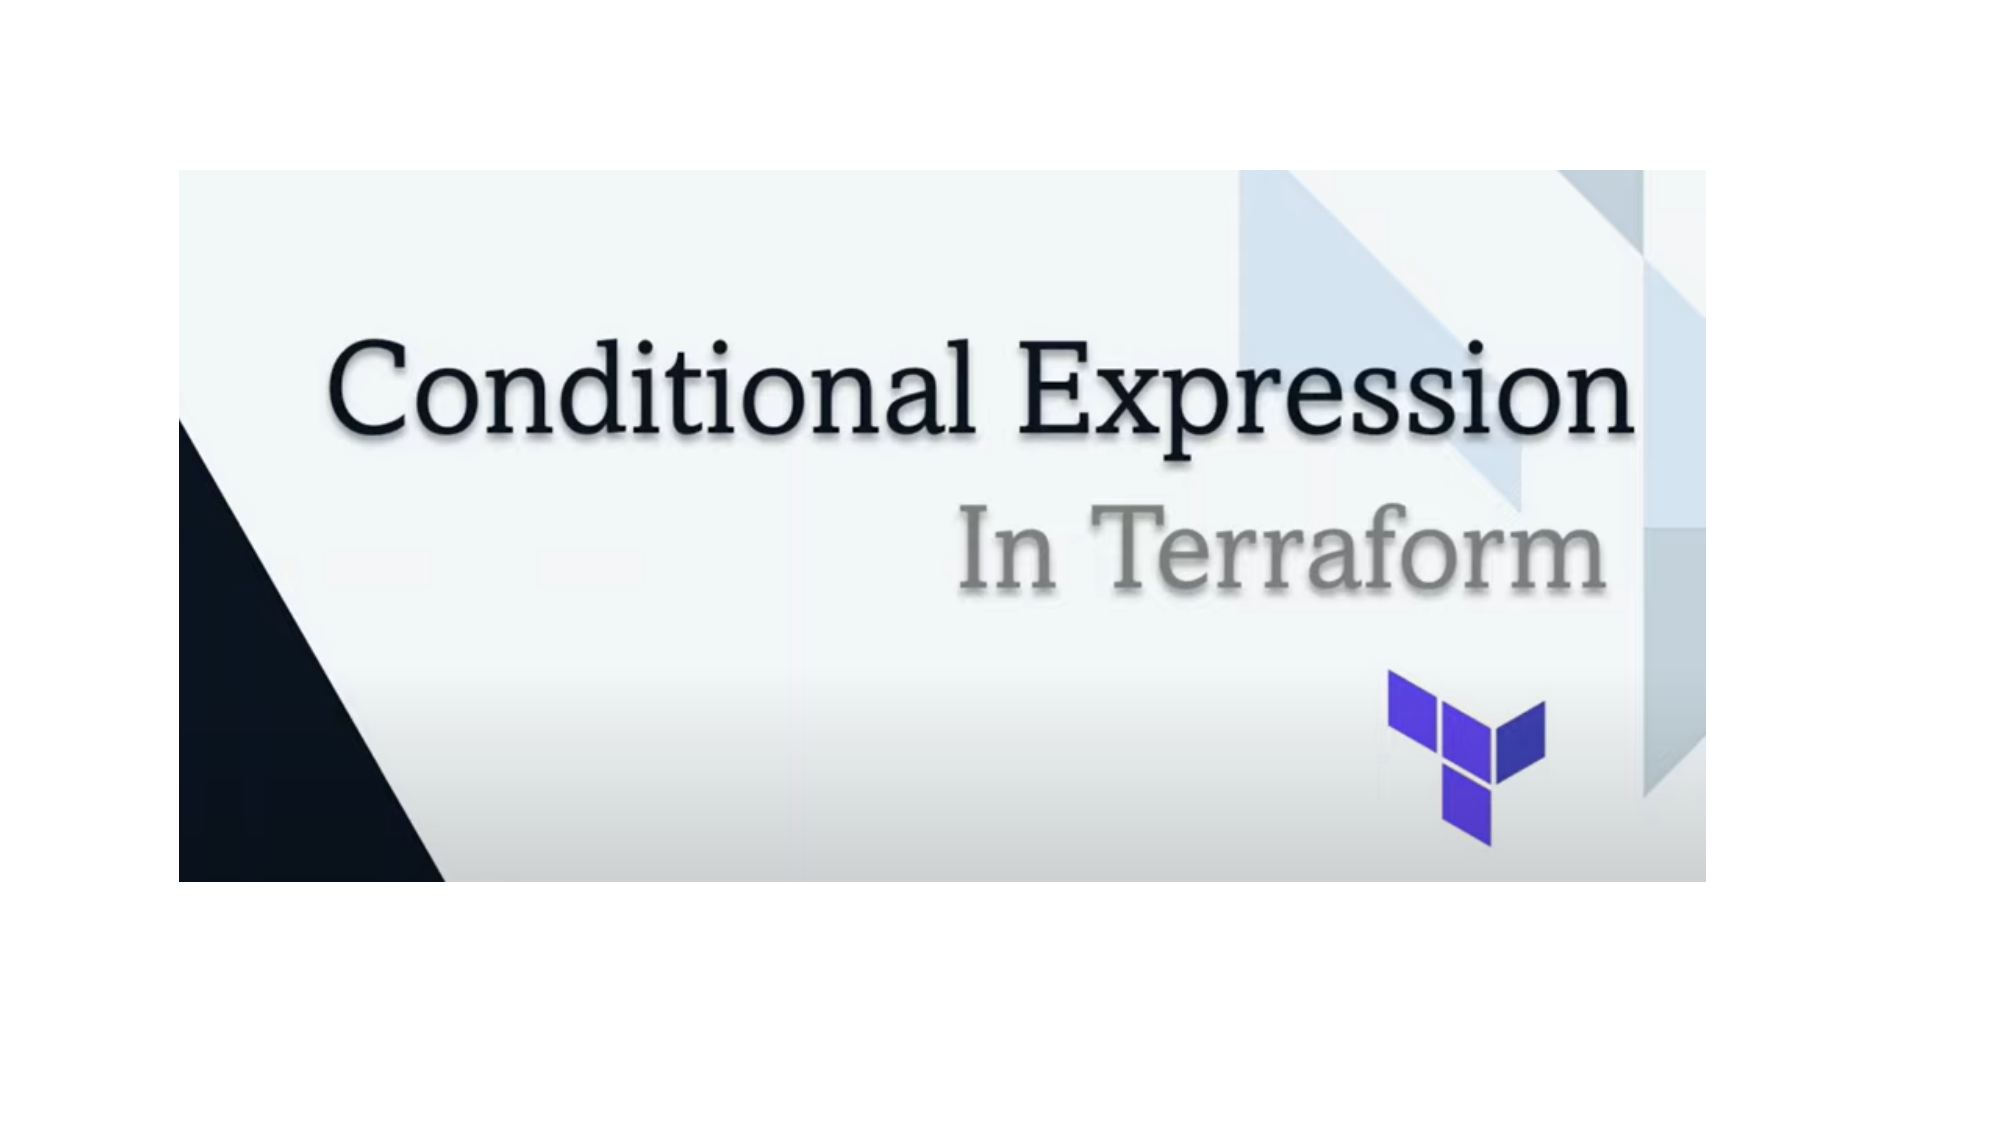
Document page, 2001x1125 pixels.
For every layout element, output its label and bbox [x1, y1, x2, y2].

list [178, 169, 1707, 882]
